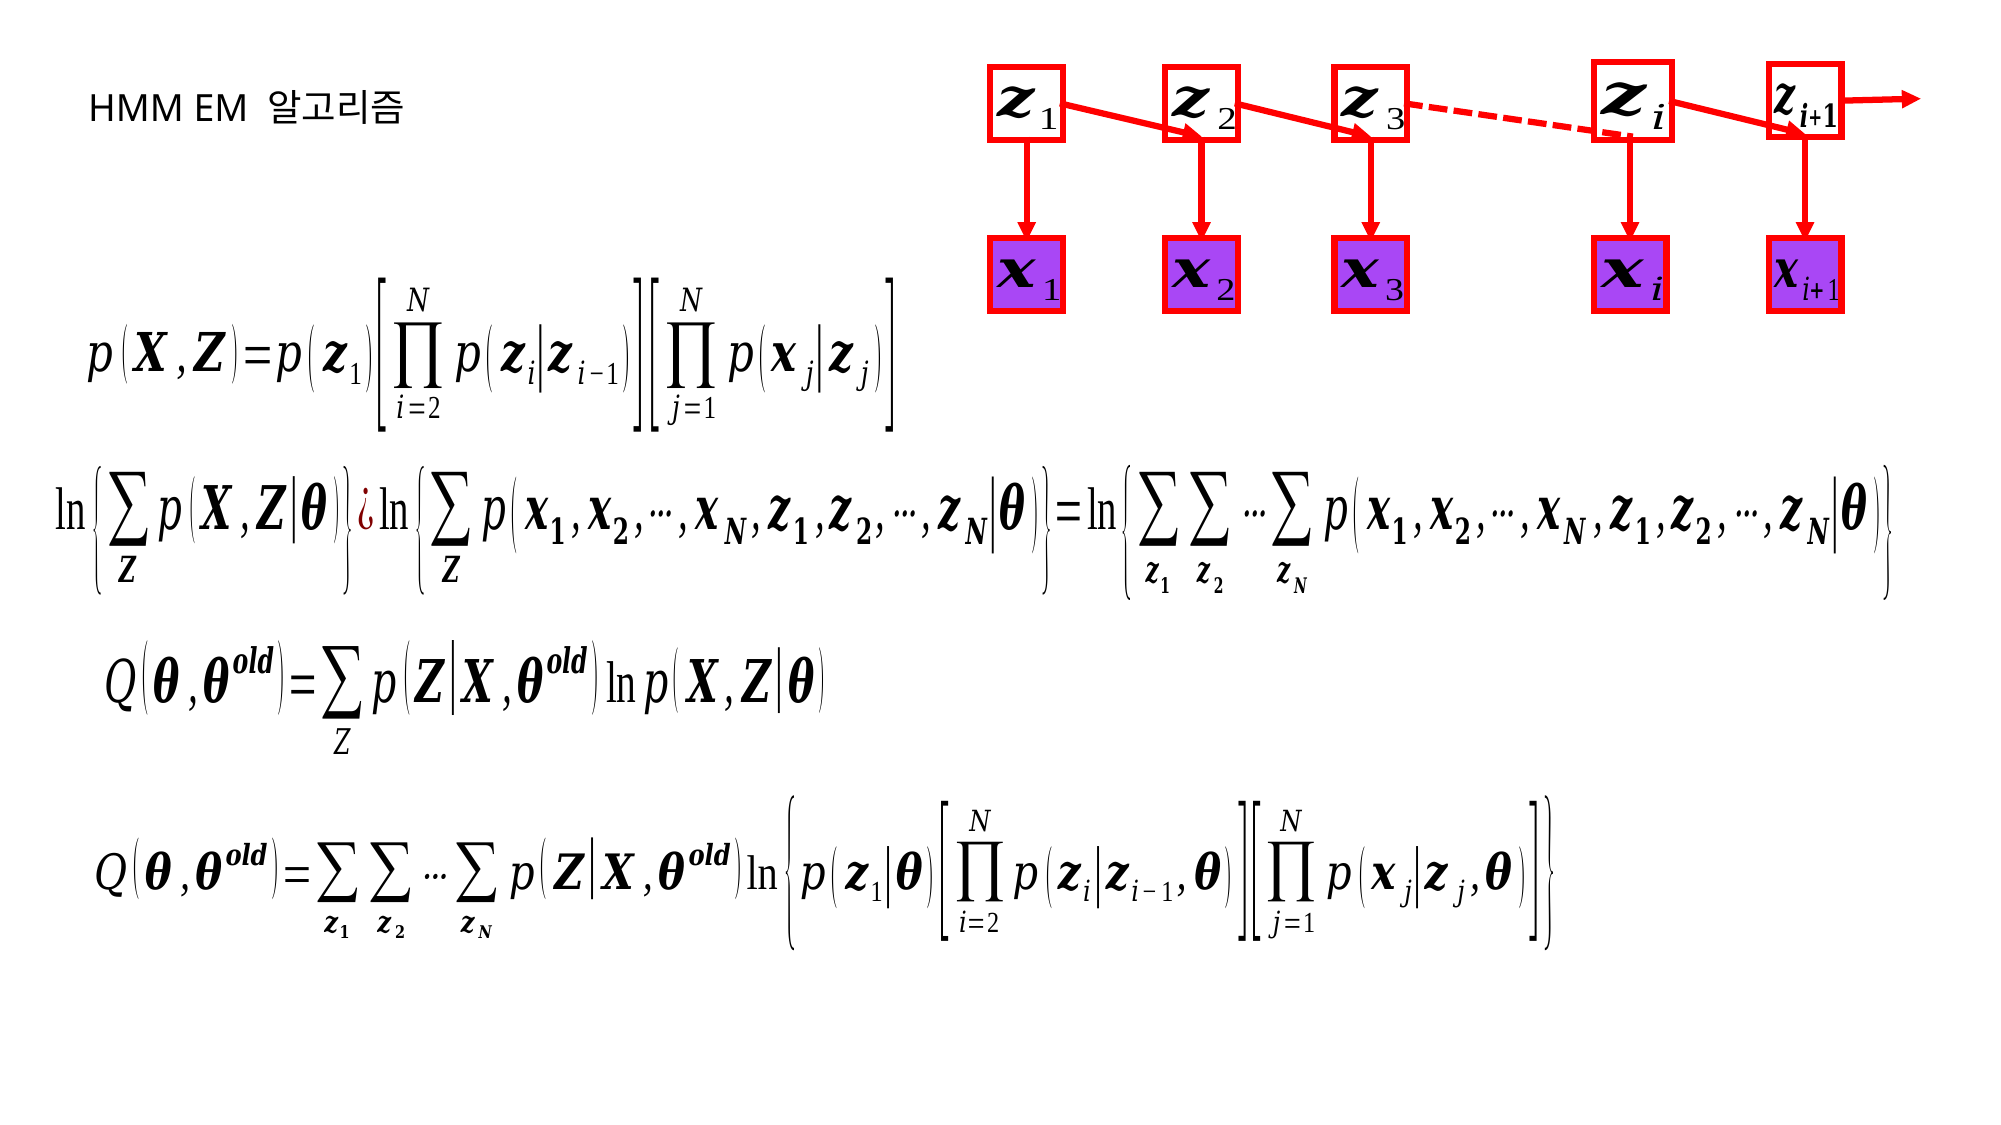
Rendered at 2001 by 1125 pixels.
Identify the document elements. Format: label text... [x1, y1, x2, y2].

text_box HMM EM 알고리즘 [73, 76, 421, 136]
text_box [1403, 100, 1597, 104]
